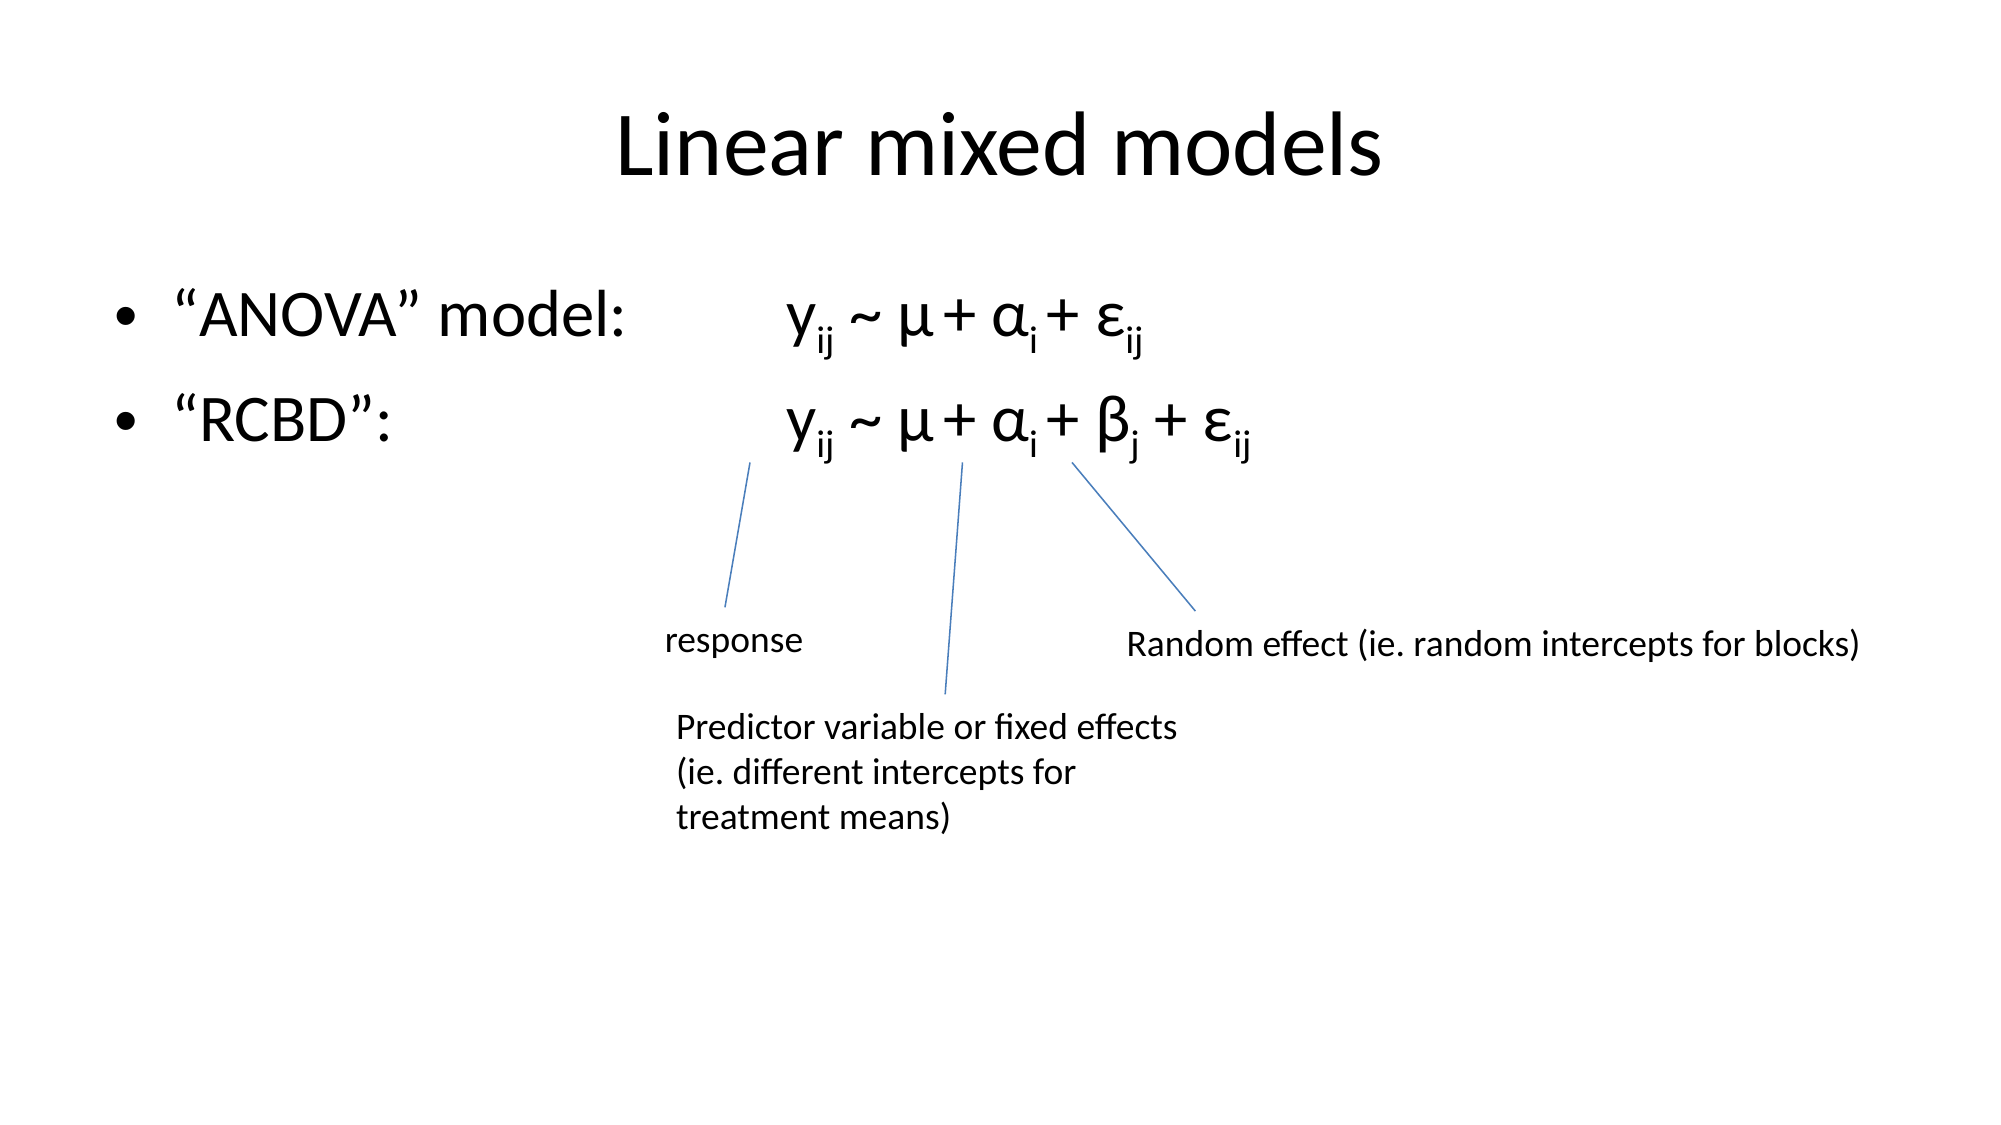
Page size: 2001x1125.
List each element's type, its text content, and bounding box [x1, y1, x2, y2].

text_box Random effect (ie. random intercepts for blocks) [1111, 611, 1888, 671]
text_box Predictor variable or fixed effects (ie. different intercepts for treatment means) [661, 694, 1229, 845]
title Linear mixed models [99, 45, 1900, 233]
list “ANOVA” model: yij ~ μ + αi + εij “RCBD”: yij ~ μ + αi + βj + εij [99, 262, 1900, 1005]
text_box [1071, 462, 1196, 612]
text_box response [650, 607, 819, 668]
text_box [944, 462, 963, 695]
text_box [724, 462, 751, 608]
